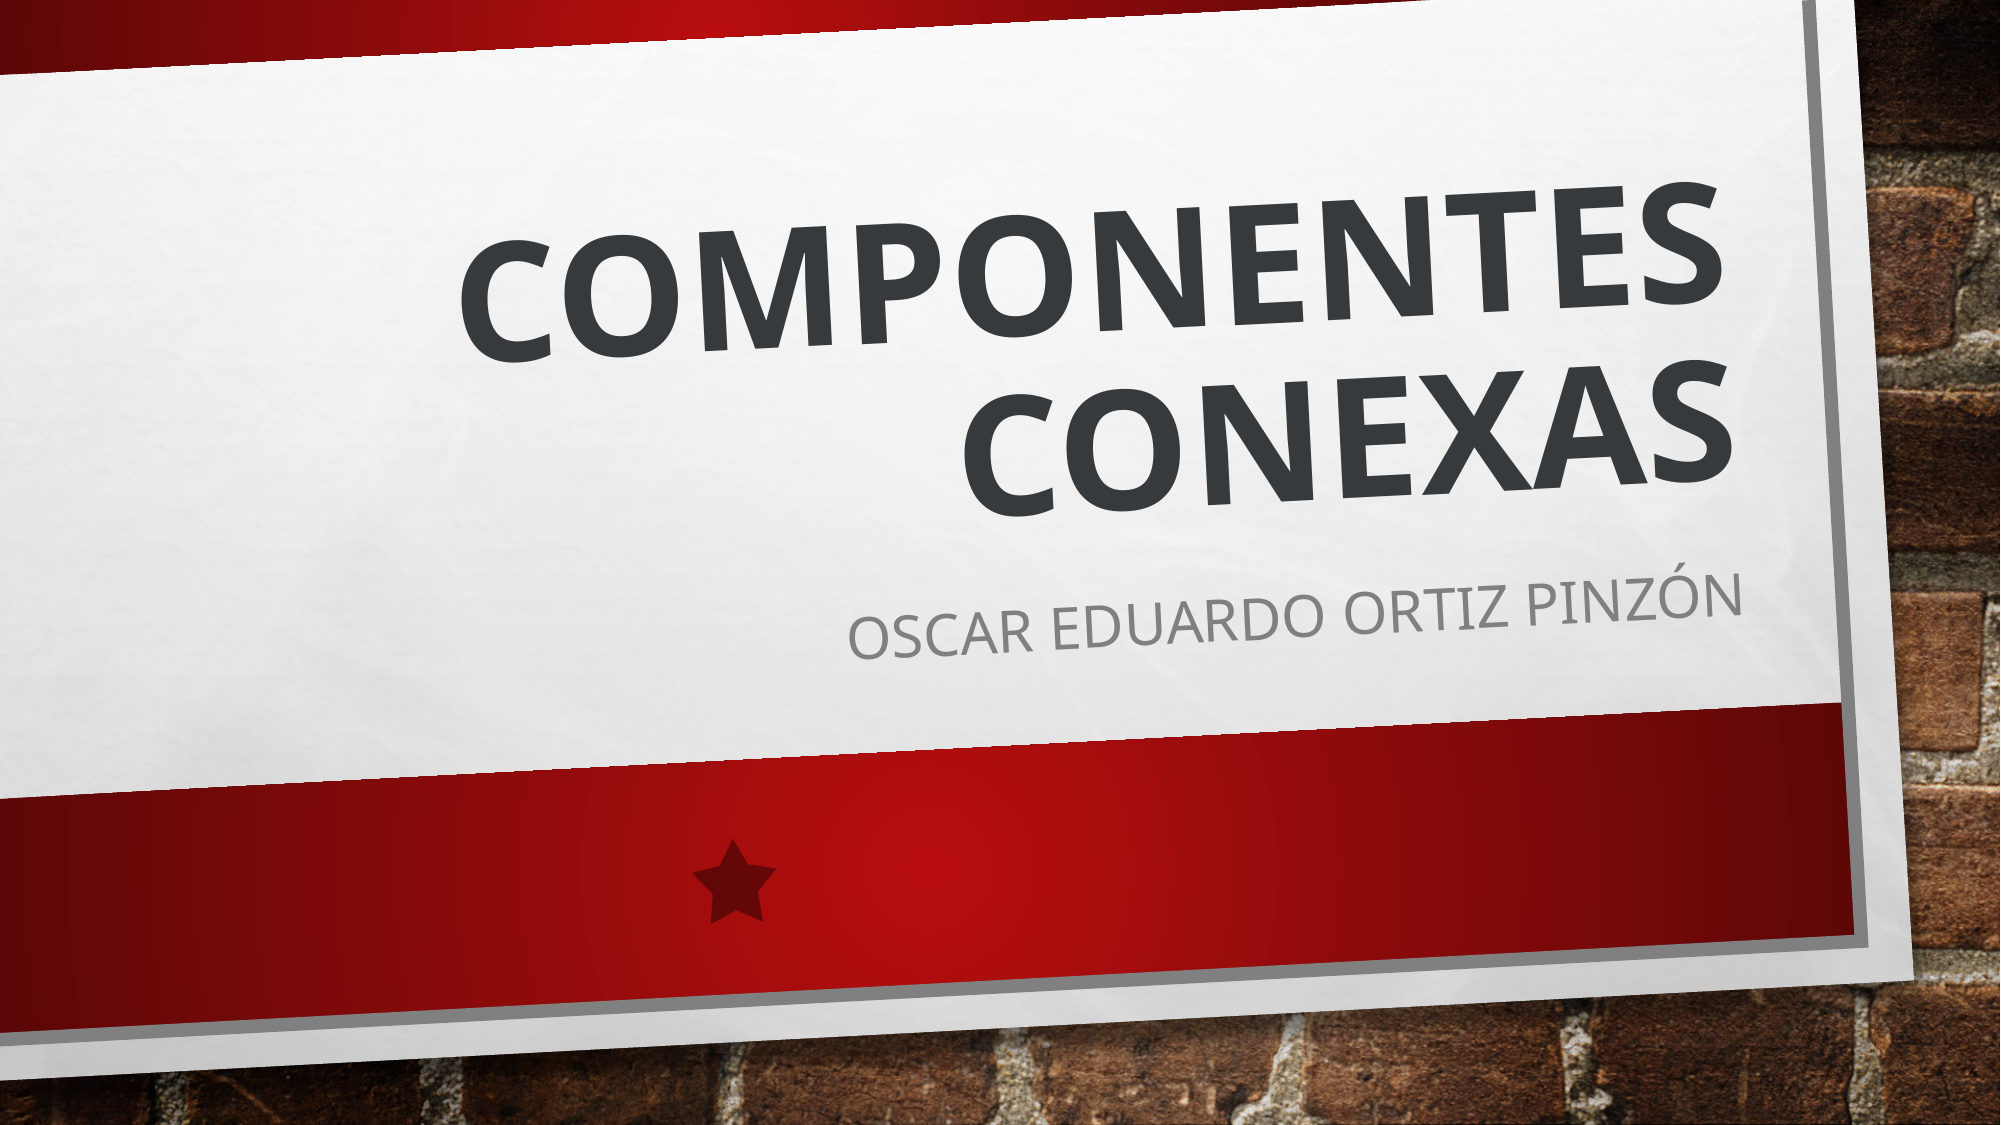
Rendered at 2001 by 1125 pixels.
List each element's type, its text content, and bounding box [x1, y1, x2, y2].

subtitle Oscar Eduardo Ortiz pinzón [159, 533, 1763, 708]
title Componentes conexas [135, 67, 1758, 605]
picture [0, 0, 2000, 1125]
